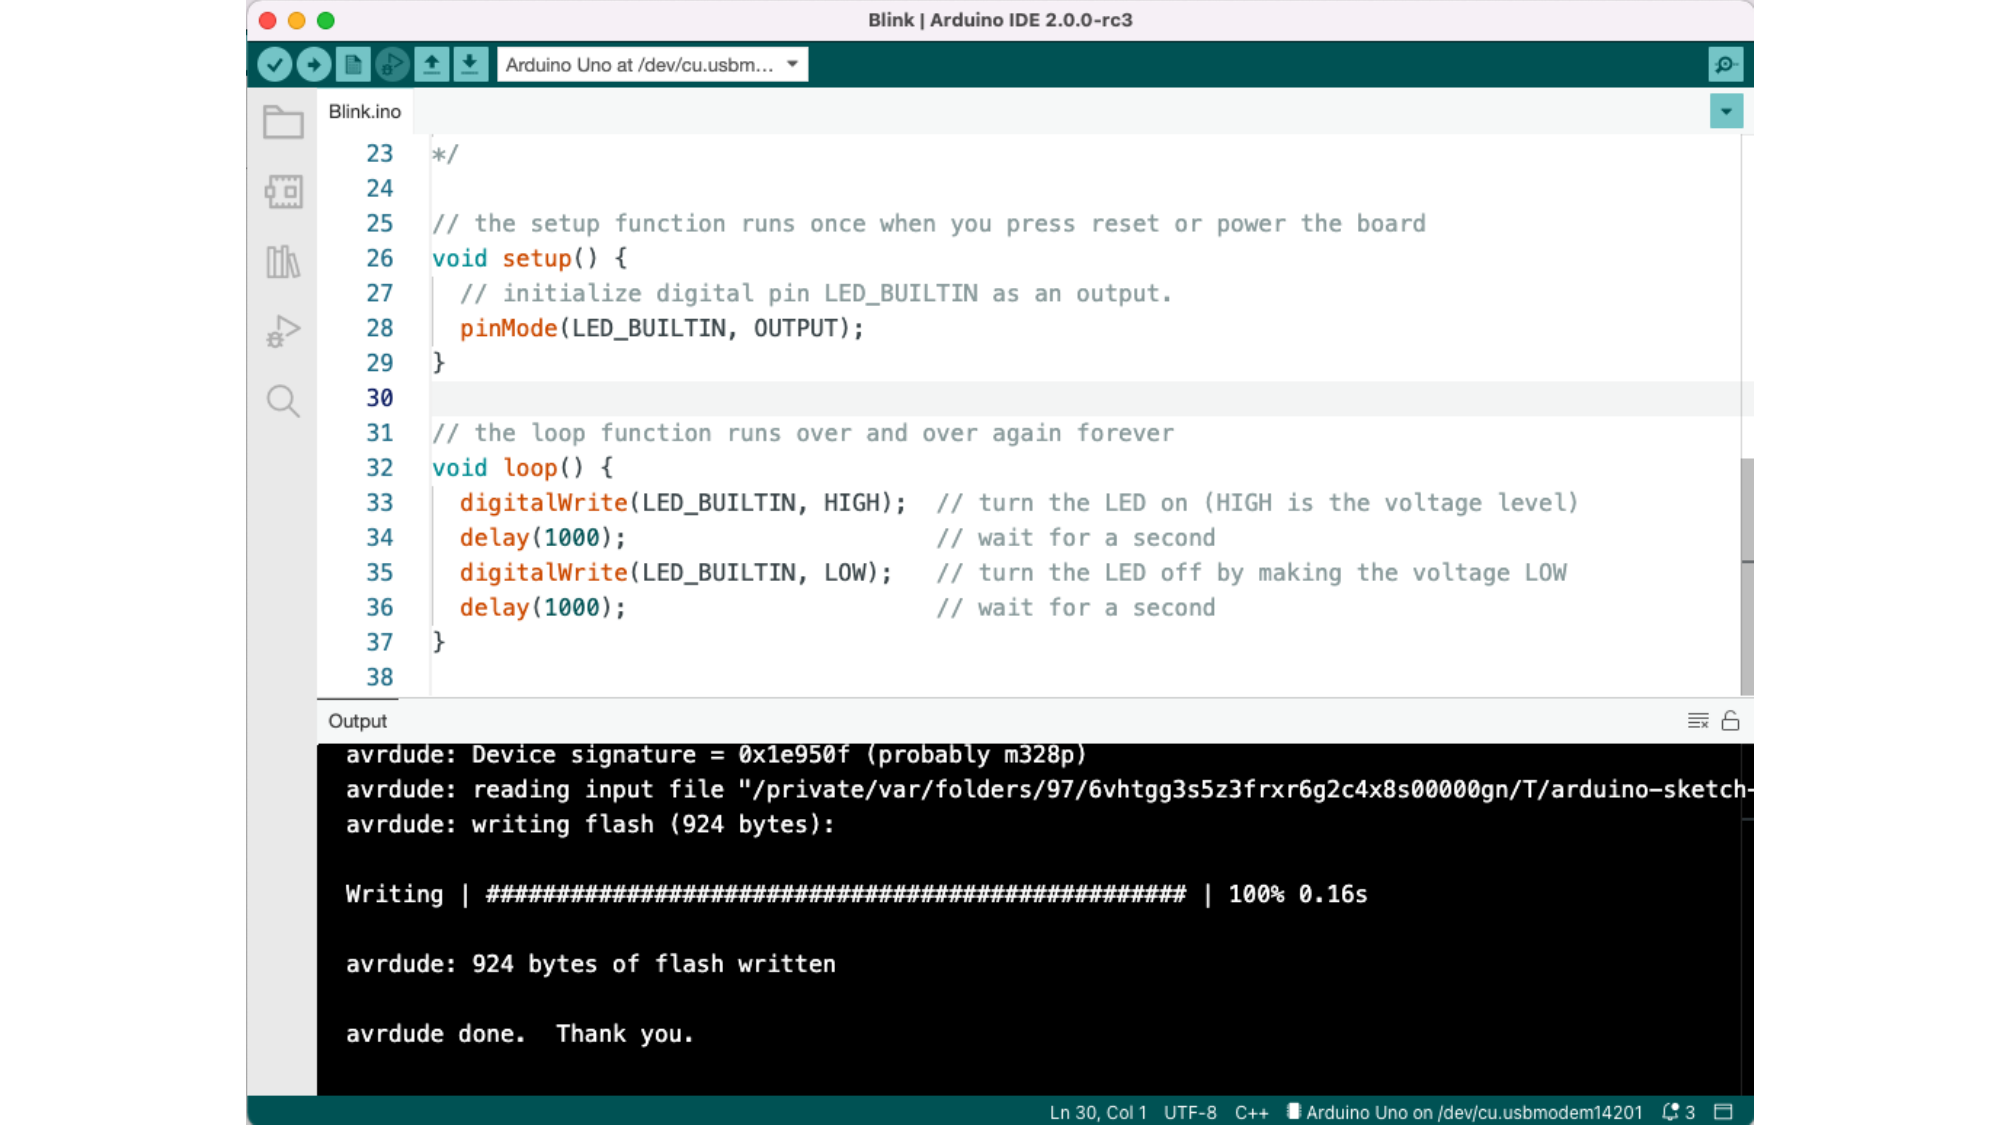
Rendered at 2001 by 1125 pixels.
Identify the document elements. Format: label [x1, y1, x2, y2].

picture [246, 0, 1754, 1125]
